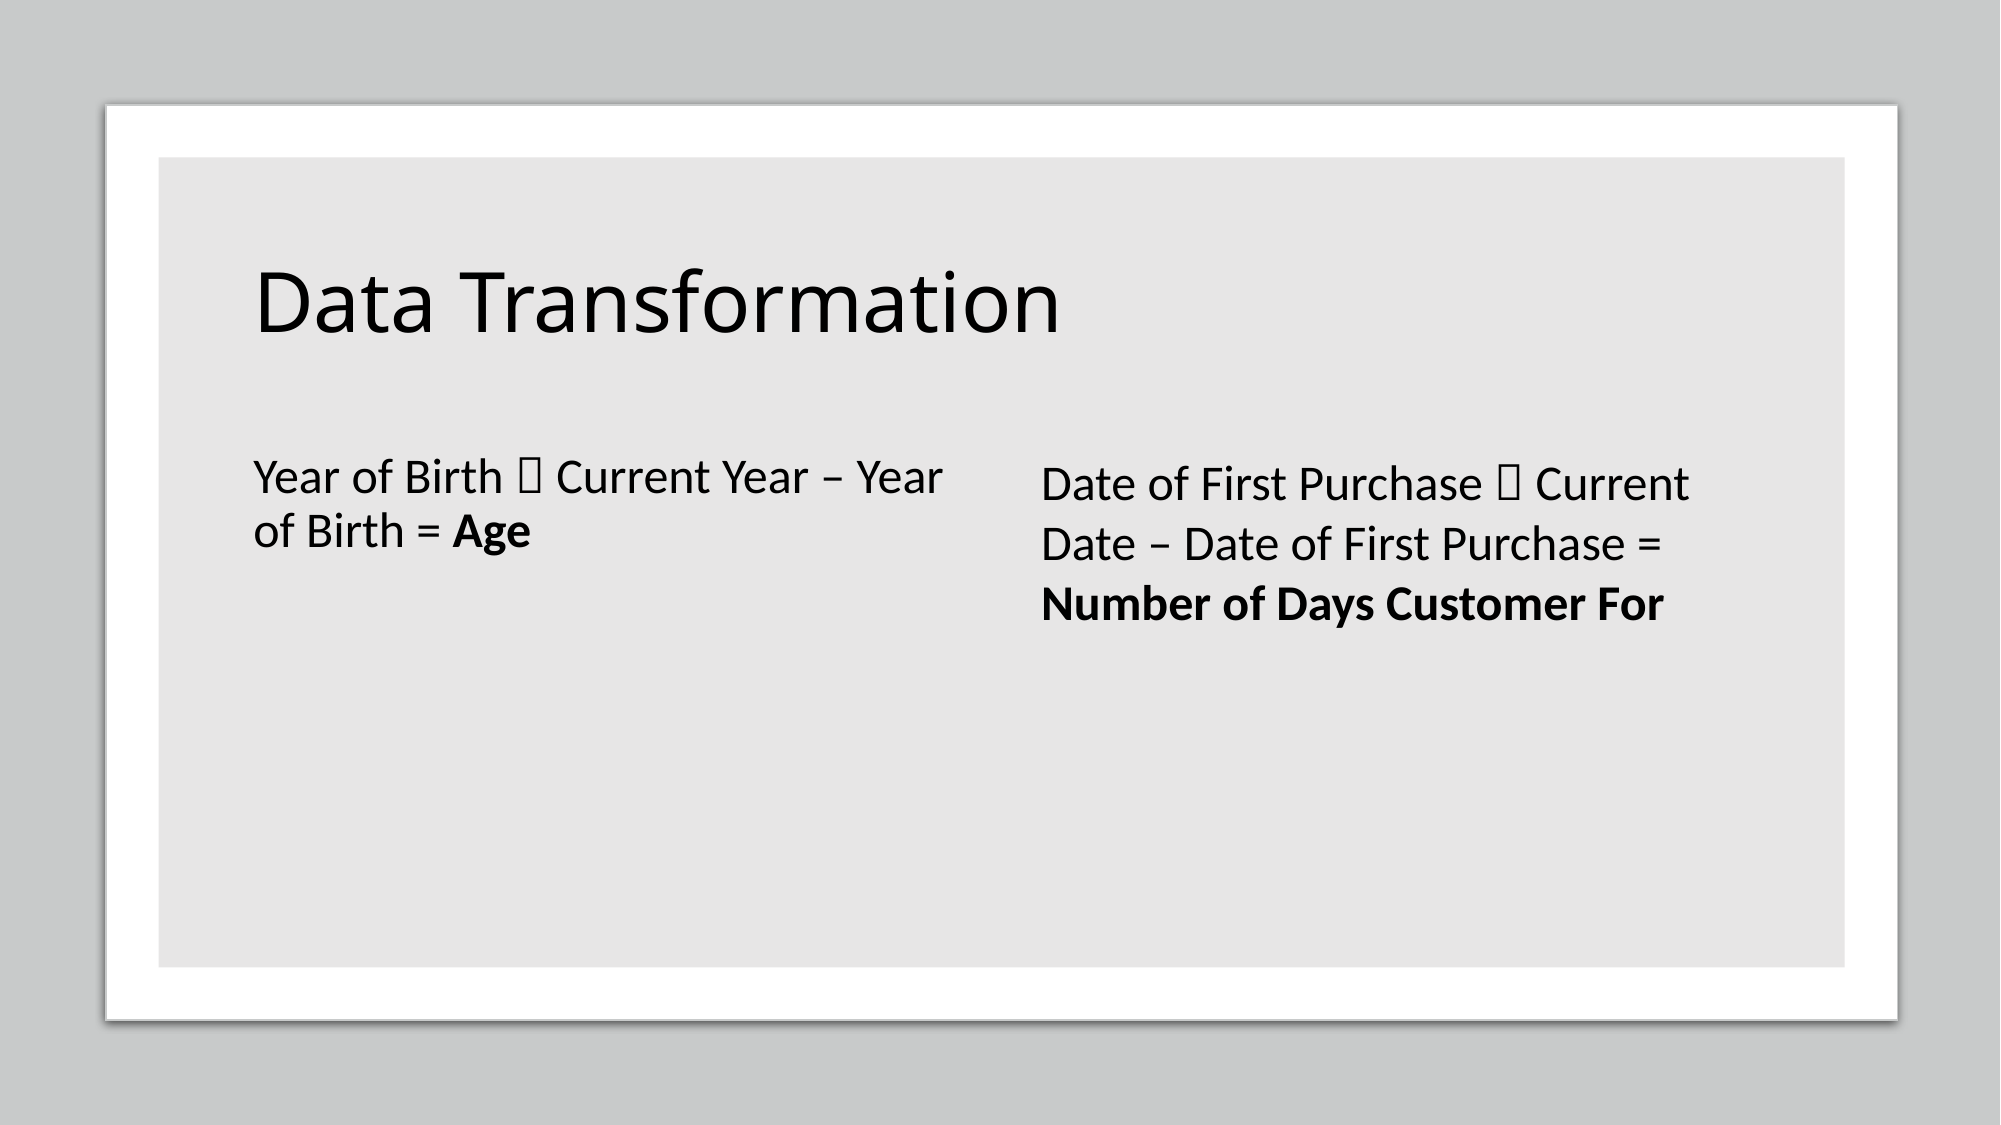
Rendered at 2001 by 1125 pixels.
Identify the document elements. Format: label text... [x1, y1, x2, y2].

list Year of Birth  Current Year – Year of Birth = Age [238, 443, 974, 887]
text_box [105, 104, 1898, 1021]
text_box Date of First Purchase  Current Date – Date of First Purchase = Number of Days Customer For [1026, 443, 1762, 638]
text_box [0, 0, 2000, 1125]
title Data Transformation [238, 219, 1774, 391]
text_box [158, 156, 1846, 968]
